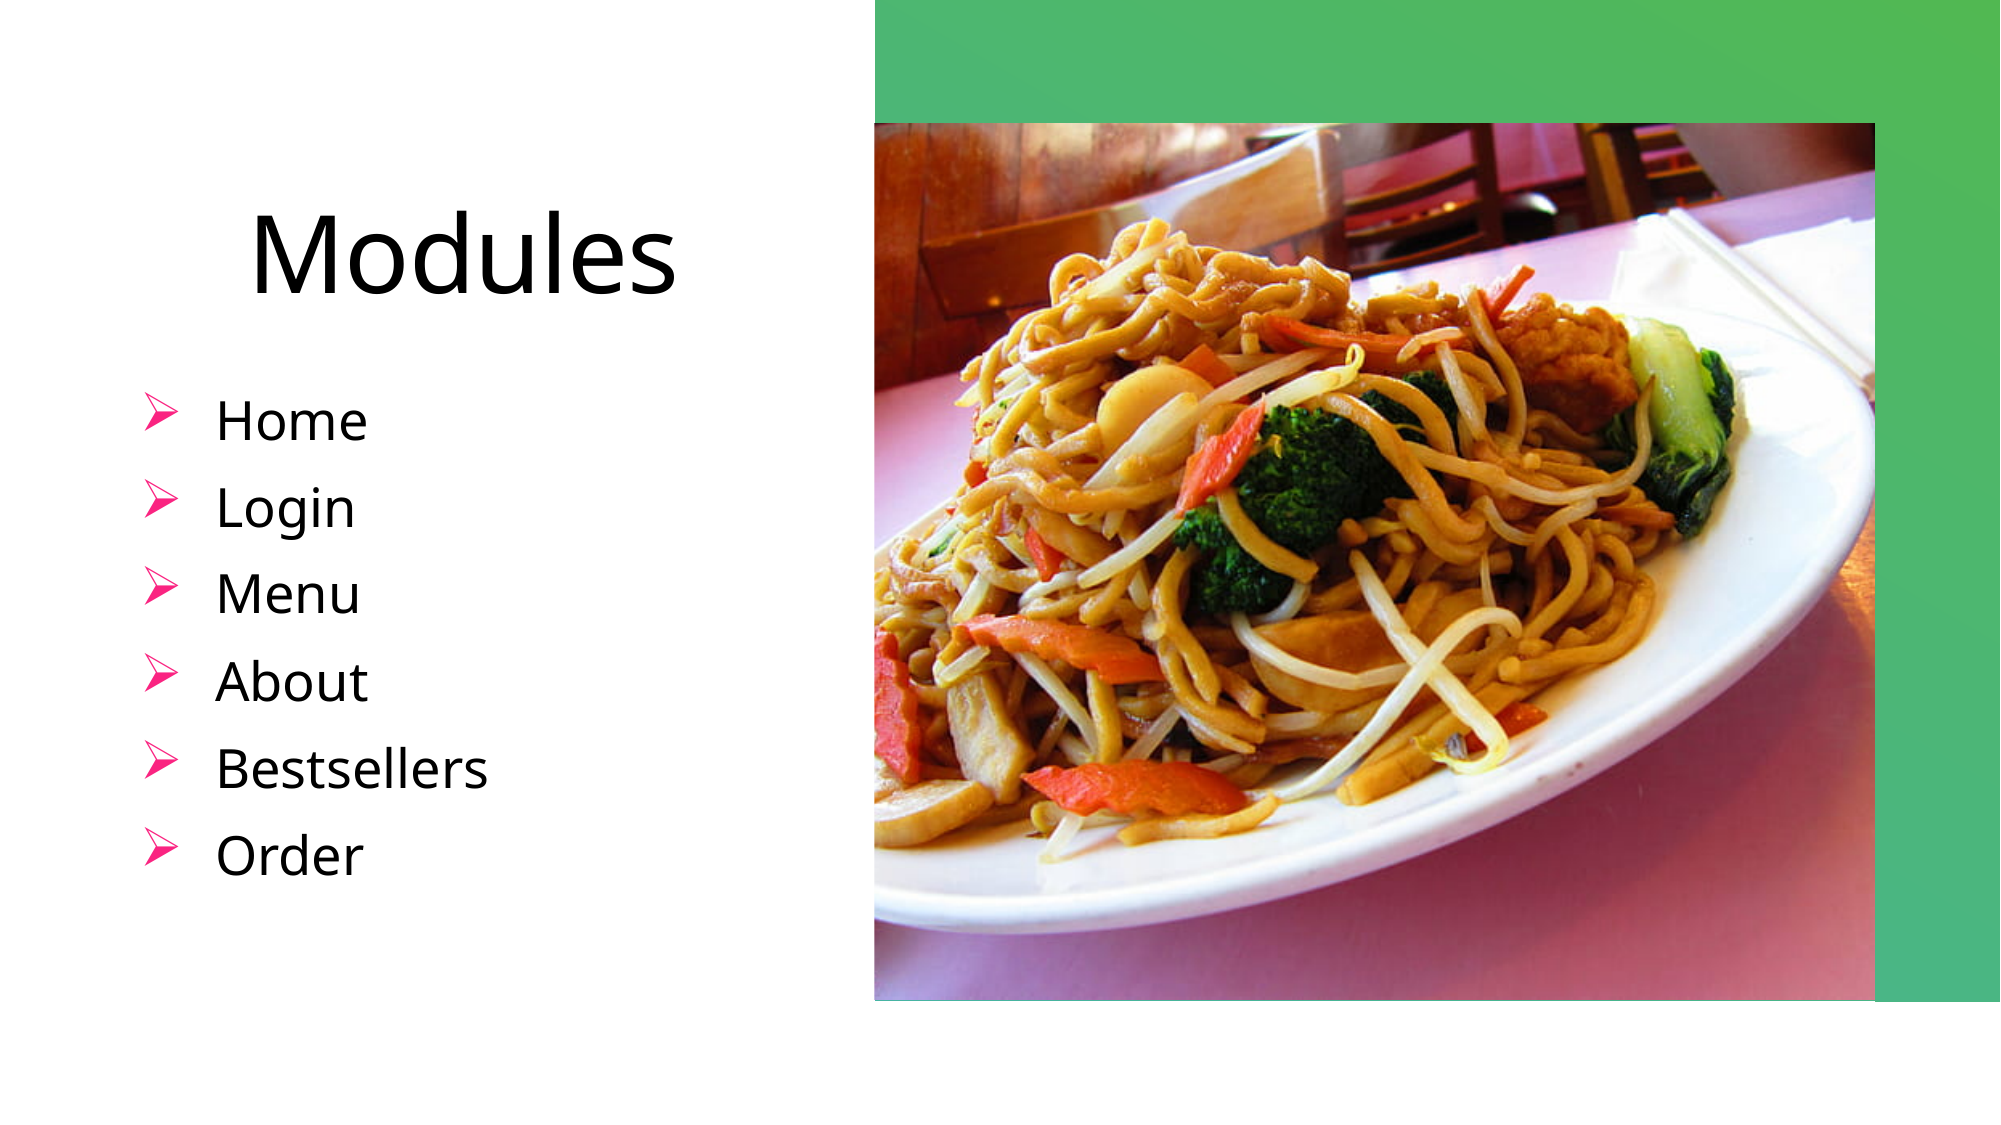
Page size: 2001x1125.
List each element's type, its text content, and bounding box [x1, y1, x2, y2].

subtitle Home Login Menu About Bestsellers Order [125, 375, 802, 1000]
title Modules [125, 137, 802, 375]
picture [874, 123, 1875, 1000]
